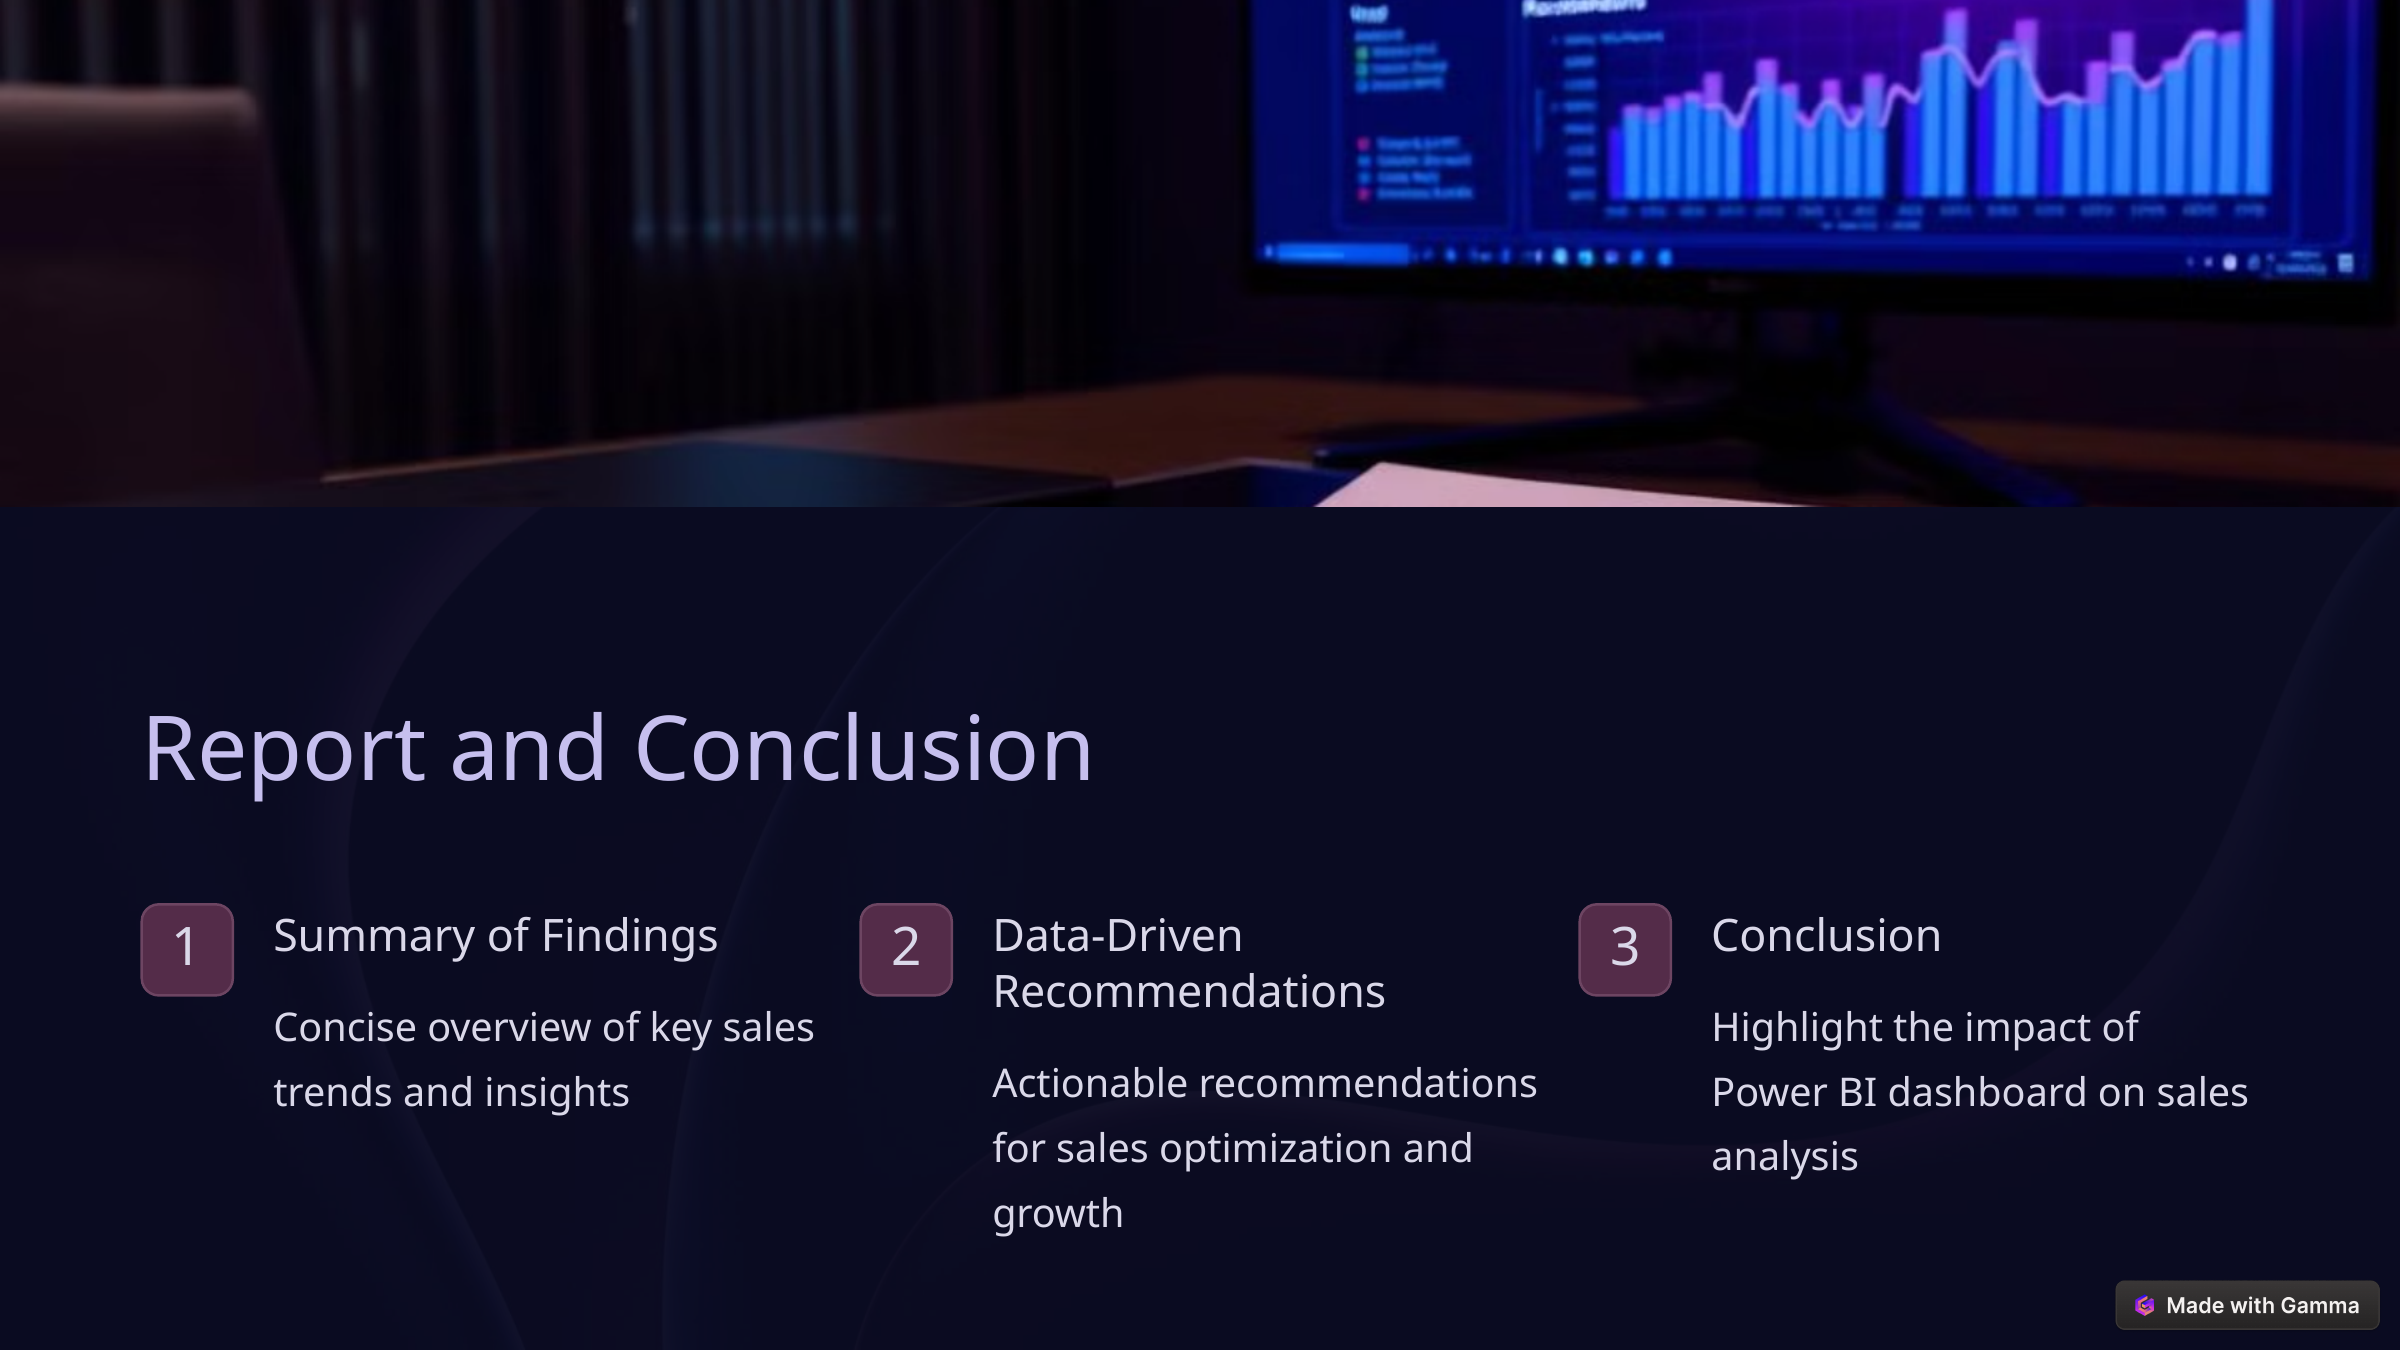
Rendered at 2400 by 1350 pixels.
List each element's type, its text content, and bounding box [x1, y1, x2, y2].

picture [2106, 1271, 2389, 1339]
text_box Actionable recommendations for sales optimization and growth [992, 1041, 1540, 1171]
text_box Report and Conclusion [141, 685, 1150, 798]
text_box 2 [890, 922, 923, 977]
text_box 1 [177, 922, 198, 977]
picture [0, 0, 2400, 507]
text_box Highlight the impact of Power BI dashboard on sales analysis [1711, 984, 2259, 1115]
text_box Summary of Findings [273, 904, 735, 961]
text_box Concise overview of key sales trends and insights [273, 984, 821, 1115]
text_box Conclusion [1711, 904, 2162, 961]
text_box 3 [1609, 922, 1641, 977]
text_box [1579, 904, 1671, 996]
text_box [141, 904, 233, 996]
text_box Data-Driven Recommendations [992, 904, 1540, 1017]
text_box [860, 904, 952, 996]
